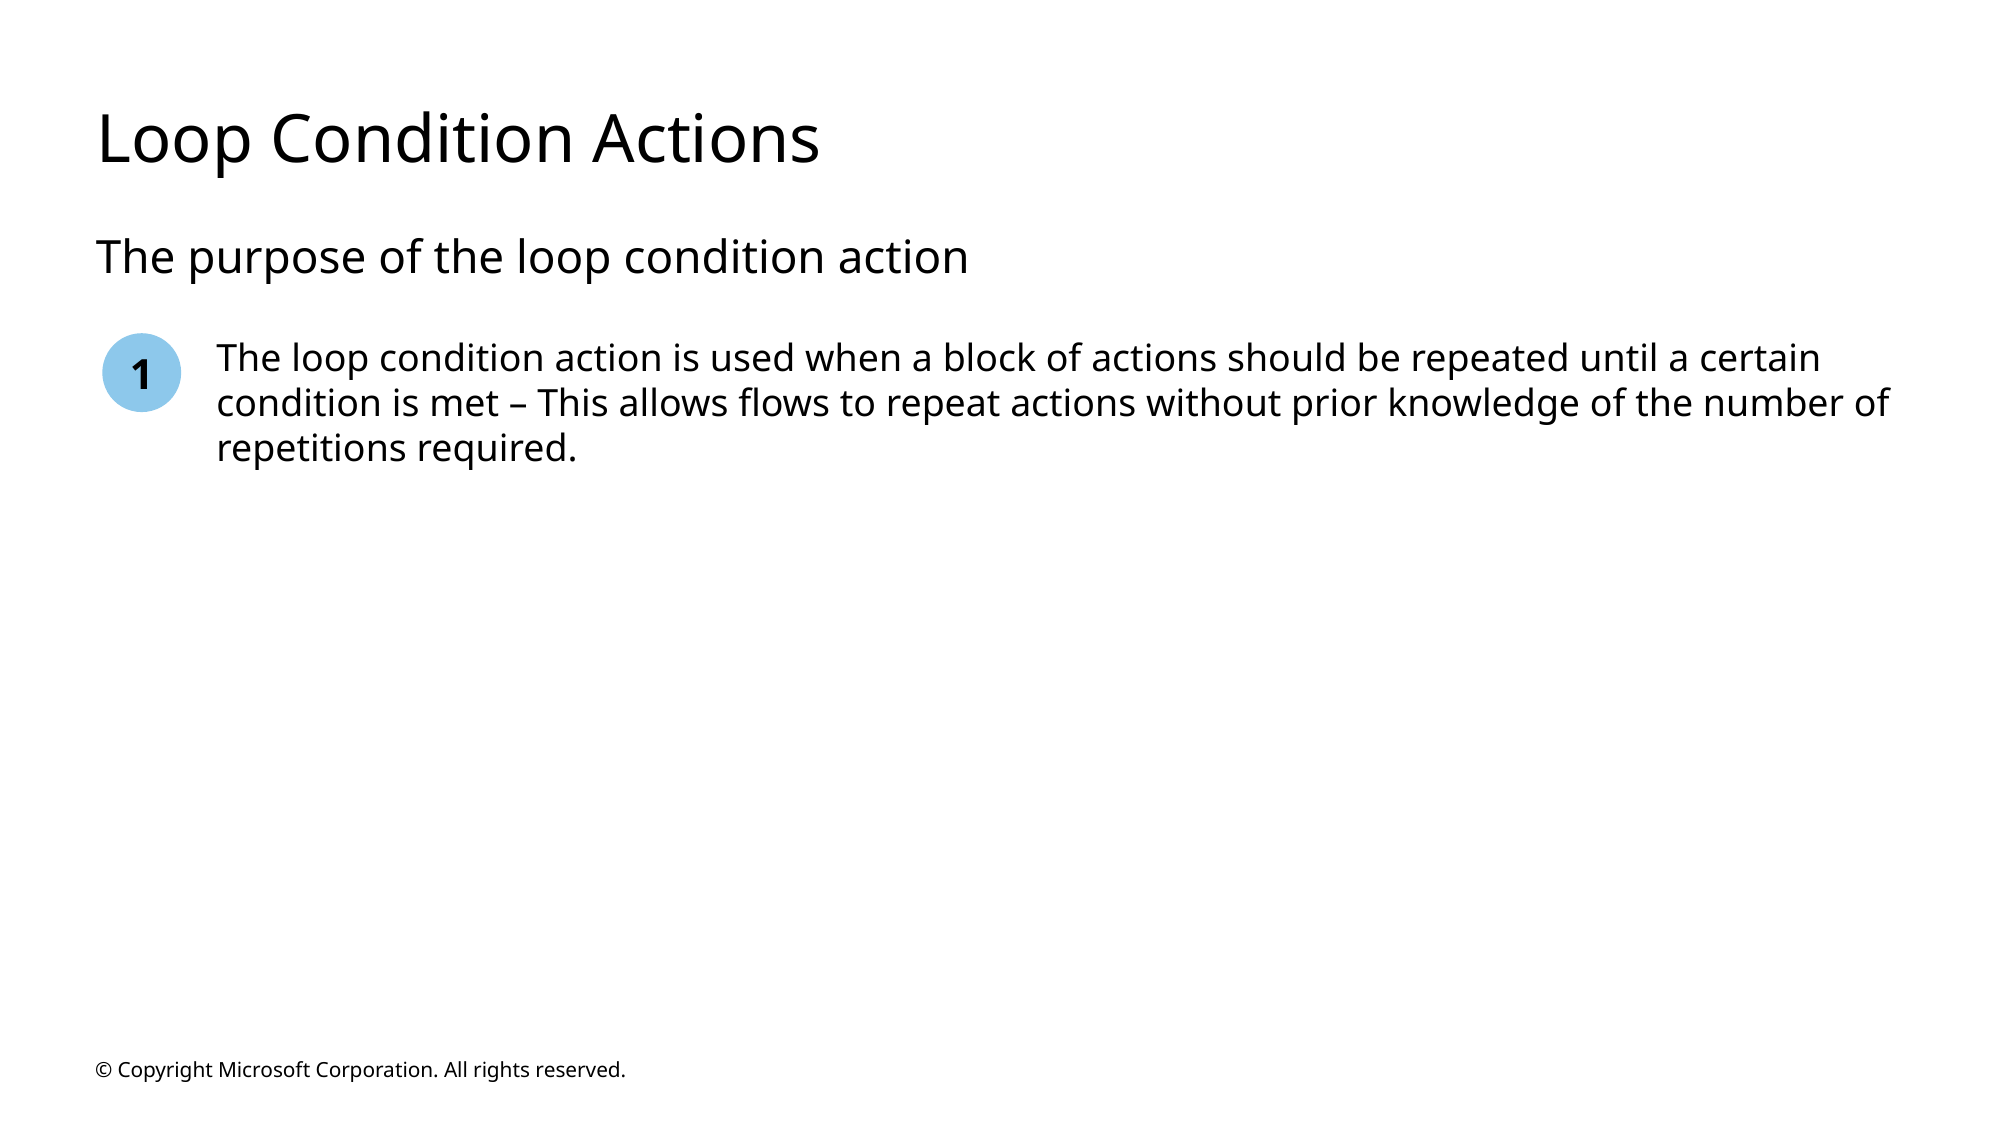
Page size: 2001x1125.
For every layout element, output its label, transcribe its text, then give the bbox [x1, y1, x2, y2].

text_box 1 [101, 332, 183, 413]
text_box The loop condition action is used when a block of actions should be repeated until a certain condition is met – This allows flows to repeat actions without prior knowledge of the number of repetitions required. [216, 333, 1904, 469]
list The purpose of the loop condition action [95, 227, 1903, 283]
title Loop Condition Actions [96, 96, 1903, 177]
